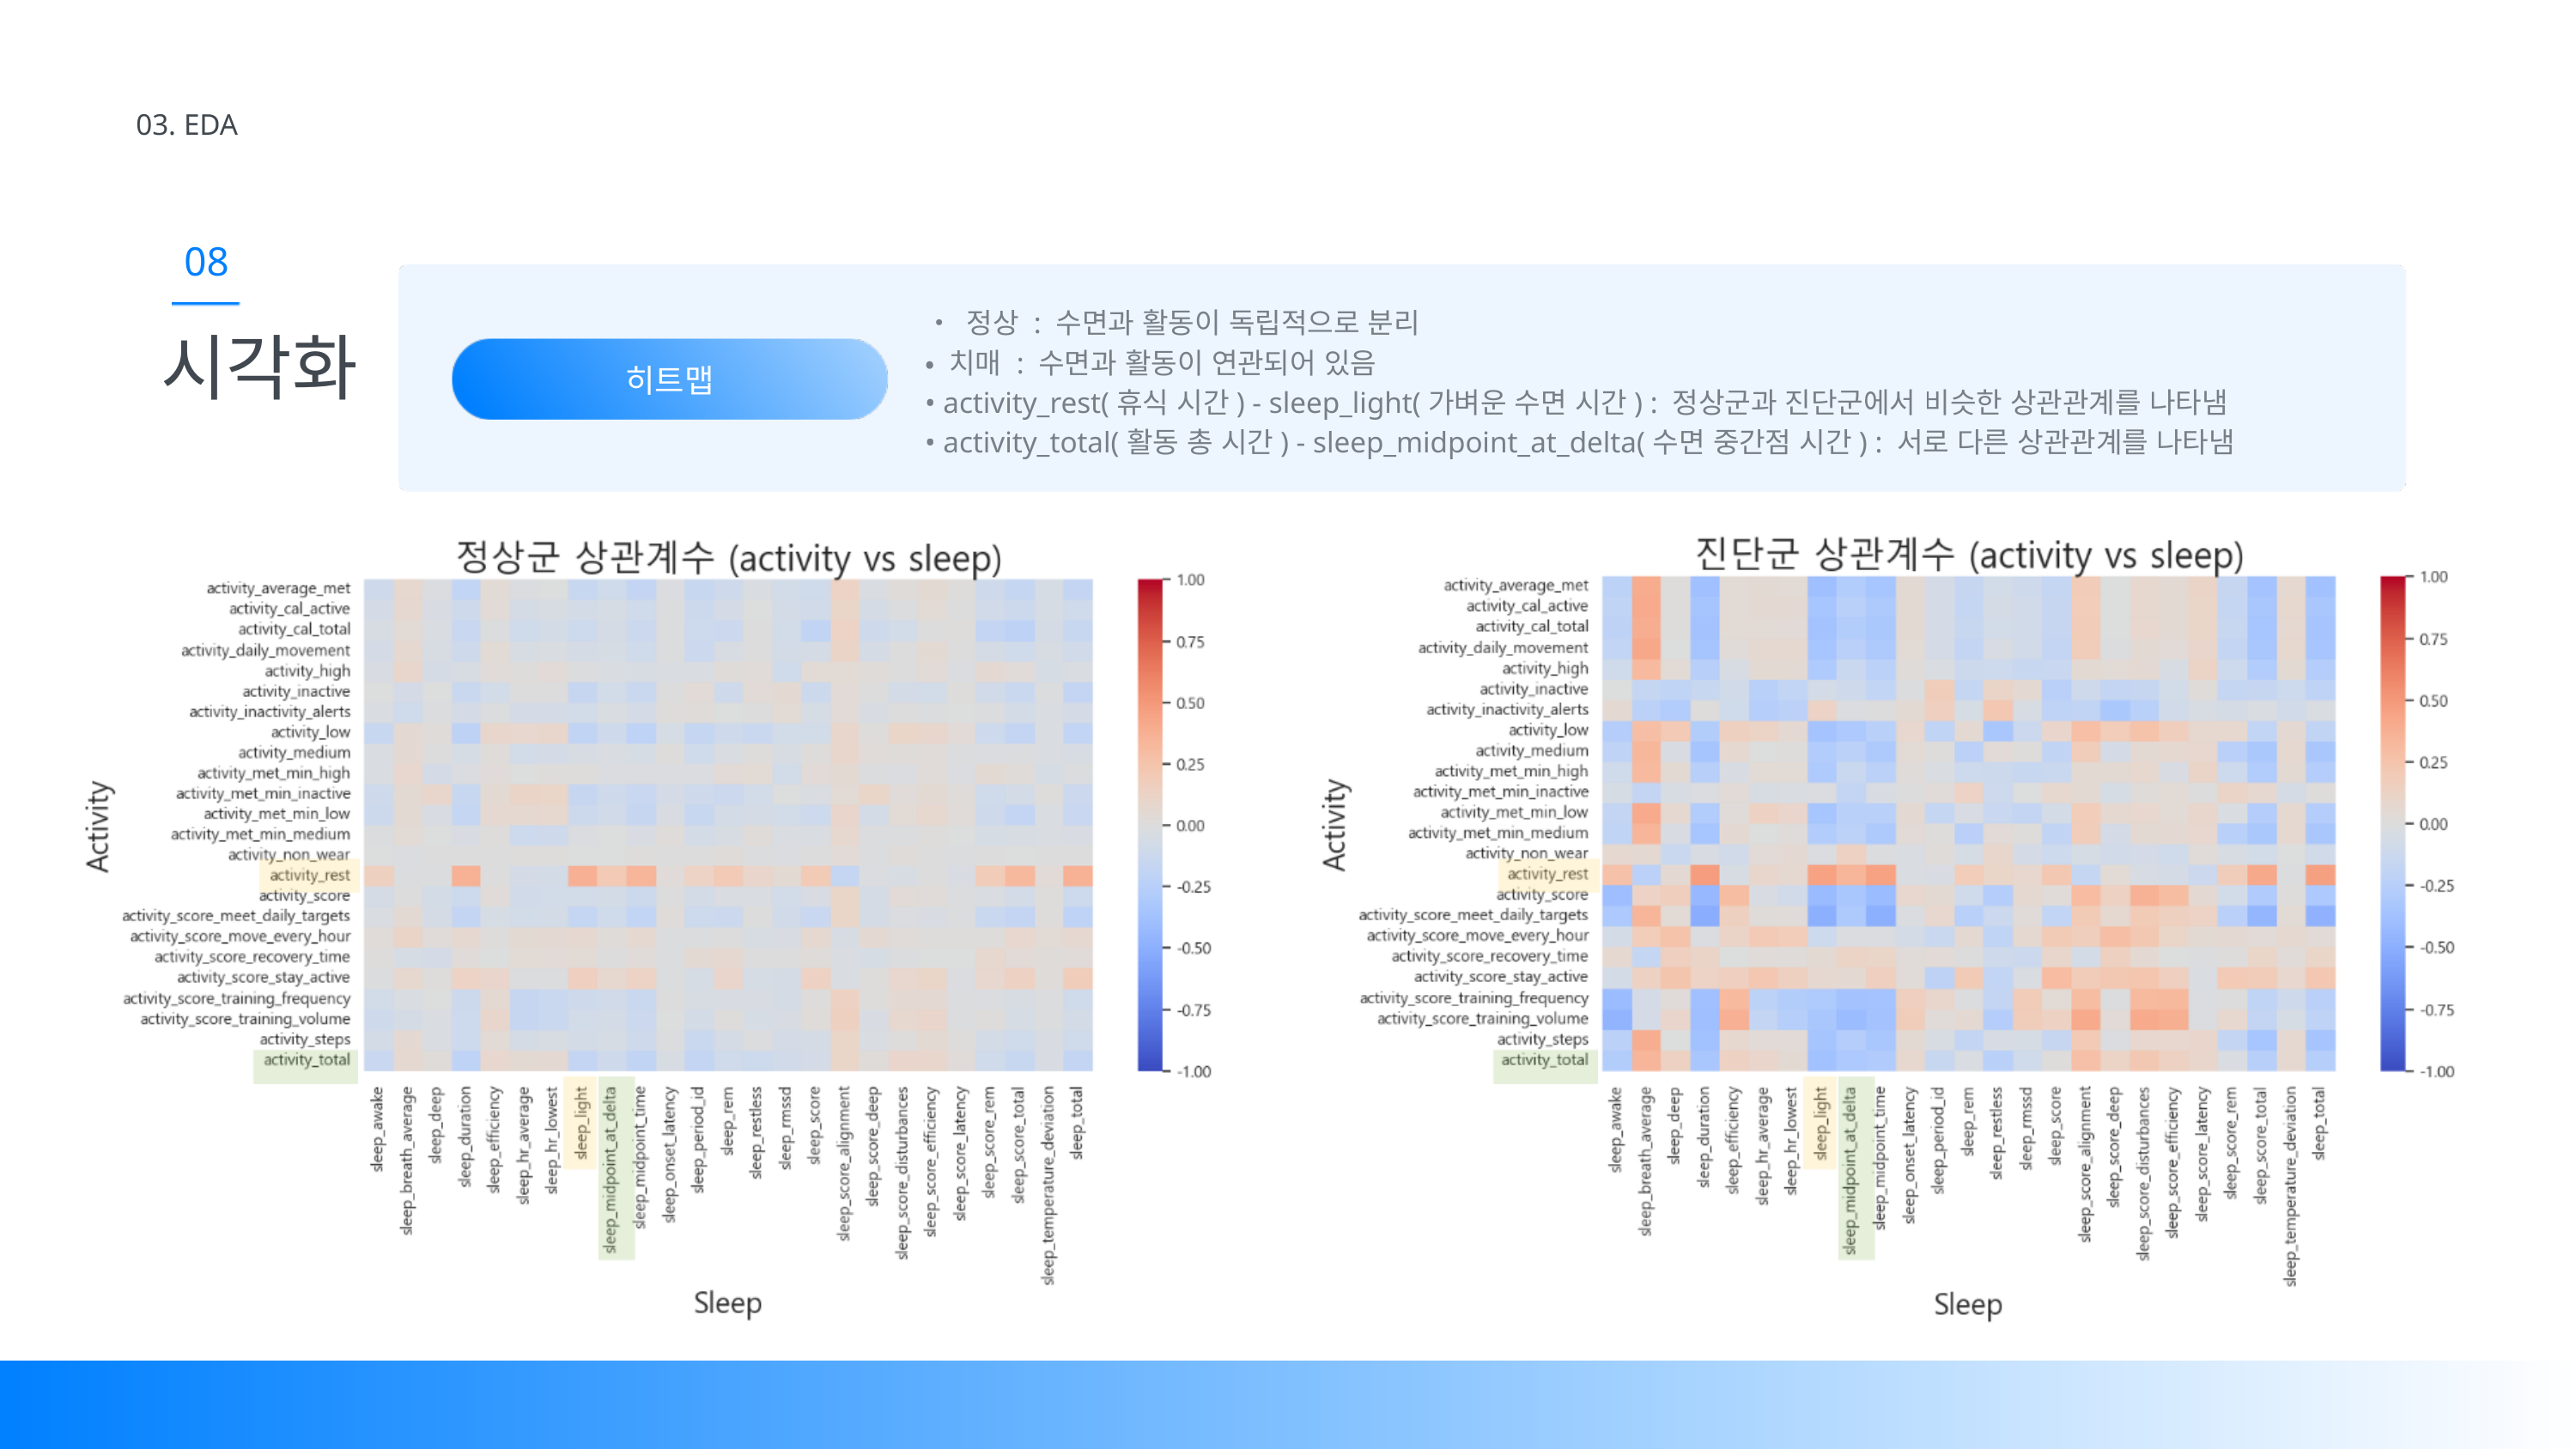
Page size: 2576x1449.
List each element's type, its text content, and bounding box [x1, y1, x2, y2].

text_box 시각화 [161, 329, 363, 412]
picture [1312, 527, 2466, 1333]
picture [0, 1361, 2576, 1449]
picture [171, 301, 240, 306]
text_box 08 [123, 235, 290, 292]
text_box 03. EDA [136, 100, 568, 142]
picture [76, 161, 2407, 1331]
